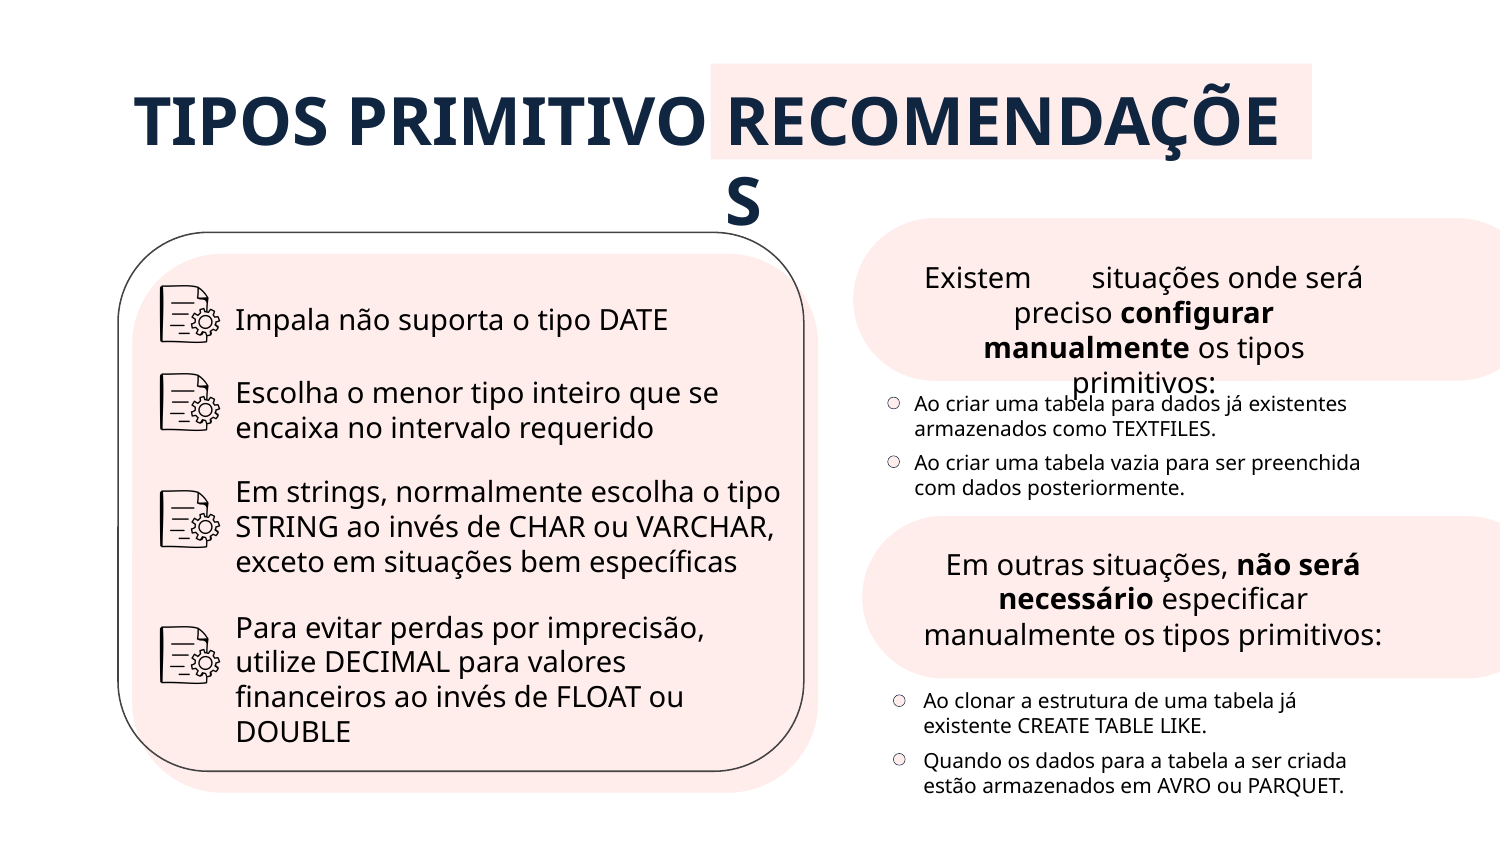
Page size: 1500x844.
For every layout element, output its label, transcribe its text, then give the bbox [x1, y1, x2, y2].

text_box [156, 367, 783, 454]
text_box [862, 515, 1500, 679]
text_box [156, 465, 799, 588]
text_box Ao clonar a estrutura de uma tabela já existente CREATE TABLE LIKE. [908, 680, 1398, 739]
text_box Existem situações onde será preciso configurar manualmente os tipos primitivos: [899, 252, 1389, 383]
text_box Em outras situações, não será necessário especificar manualmente os tipos primitivos: [908, 538, 1398, 659]
text_box [885, 395, 899, 411]
text_box Ao criar uma tabela para dados já existentes armazenados como TEXTFILES. [899, 383, 1389, 442]
text_box [853, 218, 1011, 373]
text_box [156, 279, 783, 348]
text_box Quando os dados para a tabela a ser criada estão armazenados em AVRO ou PARQUET. [908, 739, 1398, 805]
text_box [1104, 218, 1500, 381]
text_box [117, 232, 819, 793]
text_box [156, 601, 799, 723]
text_box [891, 751, 908, 768]
text_box Ao criar uma tabela vazia para ser preenchida com dados posteriormente. [899, 442, 1389, 507]
title TIPOS PRIMITIVOS: [118, 63, 1382, 161]
text_box 2 [1011, 205, 1104, 302]
text_box RECOMENDAÇÕES [710, 63, 1312, 160]
text_box [891, 692, 908, 709]
text_box [885, 453, 902, 470]
